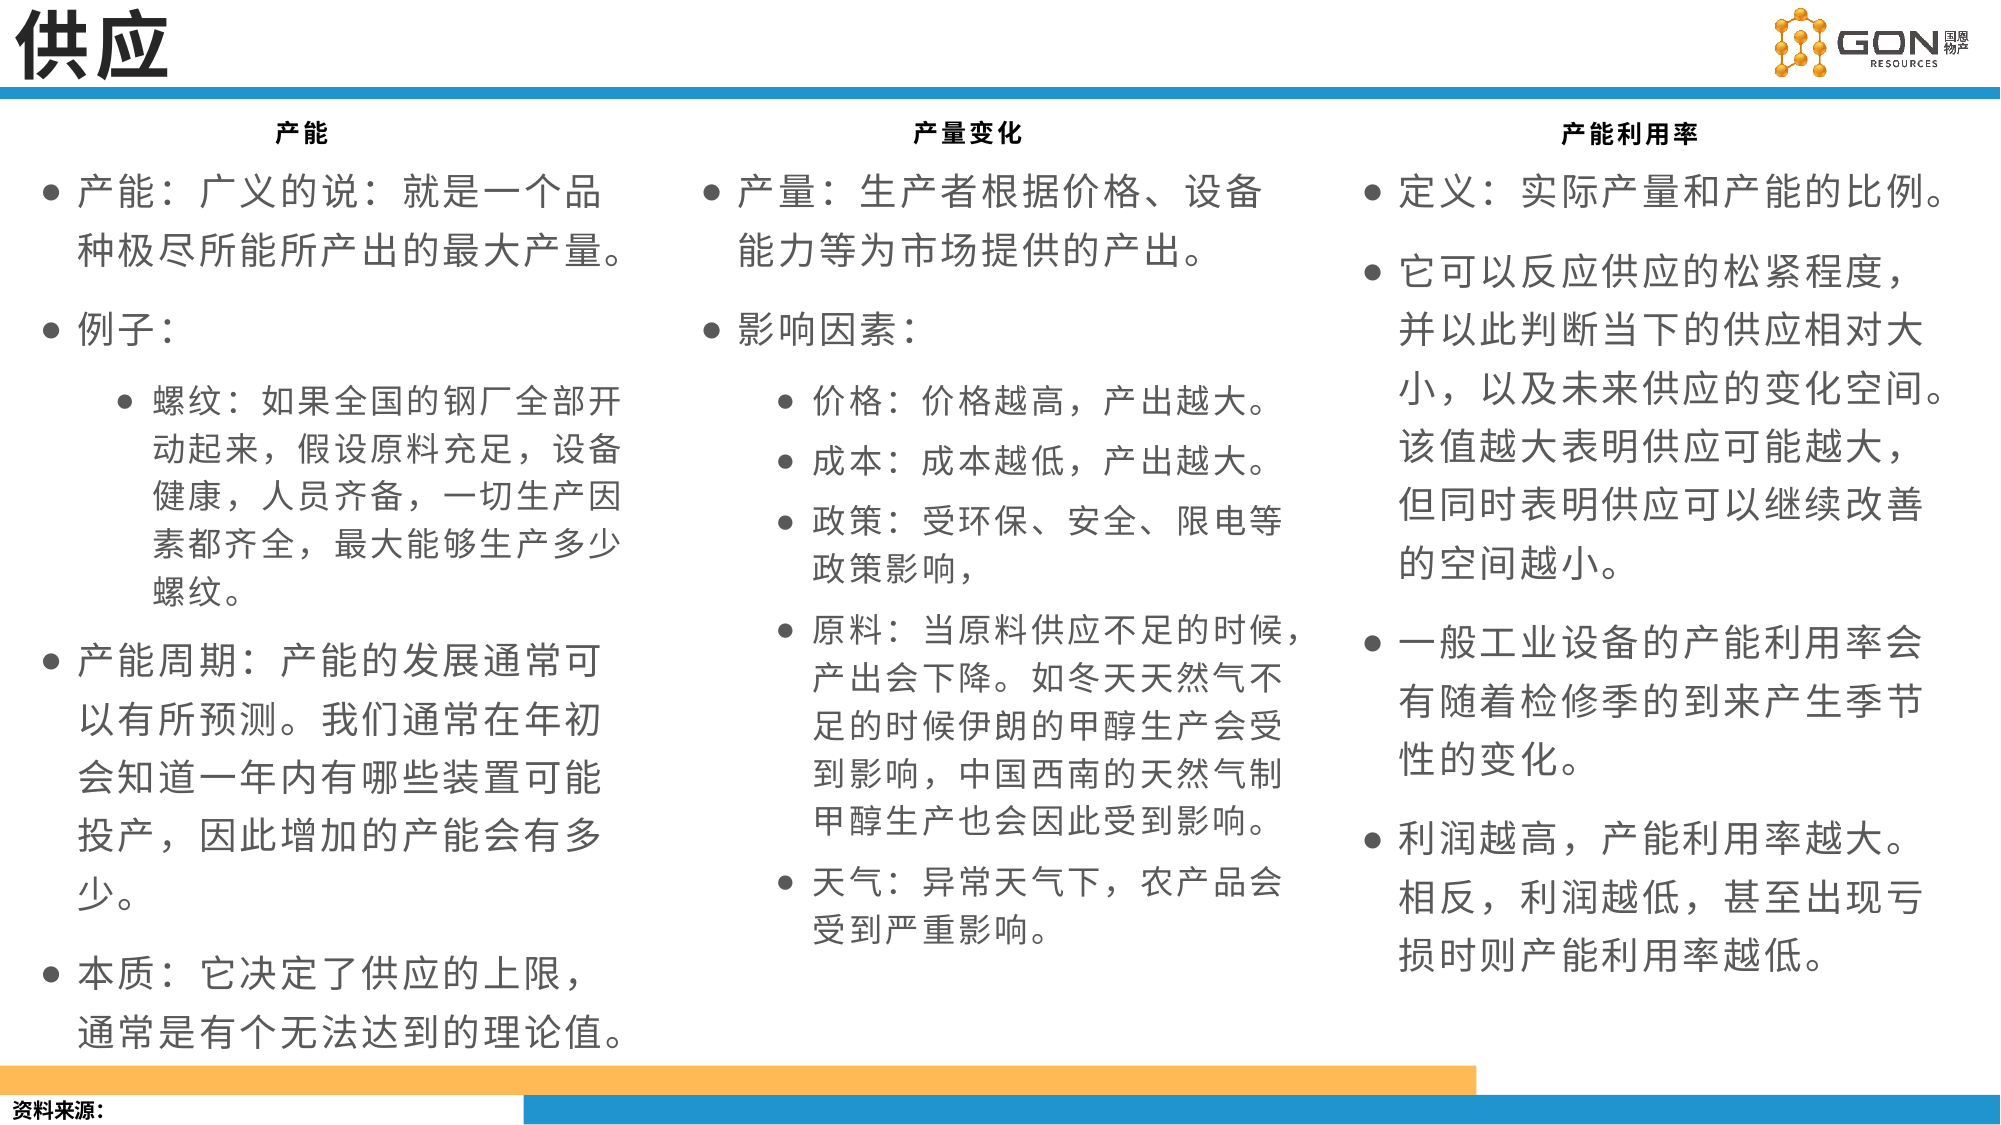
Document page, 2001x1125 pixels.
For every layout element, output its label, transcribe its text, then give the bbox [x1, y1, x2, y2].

list 产量：生产者根据价格、设备能力等为市场提供的产出。 影响因素： 价格：价格越高，产出越大。 成本：成本越低，产出越大。 政策：受环保、安全、限电等政策影响， 原料：当原料供应不足的时候，产出会下降。如冬天天然气不足的时候伊朗的甲醇生产会受到影响，中国西南的天然气制甲醇生产也会因此受到影响。 天气：异常天气下，农产品会受到严重影响。 [685, 147, 1319, 1066]
list 产量变化 [686, 108, 1324, 148]
picture [1762, 0, 1978, 86]
list 产能 [20, 108, 658, 148]
title 供应 [0, 0, 1717, 88]
list 产能：广义的说：就是一个品种极尽所能所产出的最大产量。 例子： 螺纹：如果全国的钢厂全部开动起来，假设原料充足，设备健康，人员齐备，一切生产因素都齐全，最大能够生产多少螺纹。 产能周期：产能的发展通常可以有所预测。我们通常在年初会知道一年内有哪些装置可能投产，因此增加的产能会有多少。 本质：它决定了供应的上限，通常是有个无法达到的理论值。 [25, 148, 658, 1066]
list 产能利用率 [1349, 109, 1987, 149]
list 定义：实际产量和产能的比例。 它可以反应供应的松紧程度，并以此判断当下的供应相对大小，以及未来供应的变化空间。该值越大表明供应可能越大，但同时表明供应可以继续改善的空间越小。 一般工业设备的产能利用率会有随着检修季的到来产生季节性的变化。 利润越高，产能利用率越大。相反，利润越低，甚至出现亏损时则产能利用率越低。 [1346, 147, 1980, 1066]
